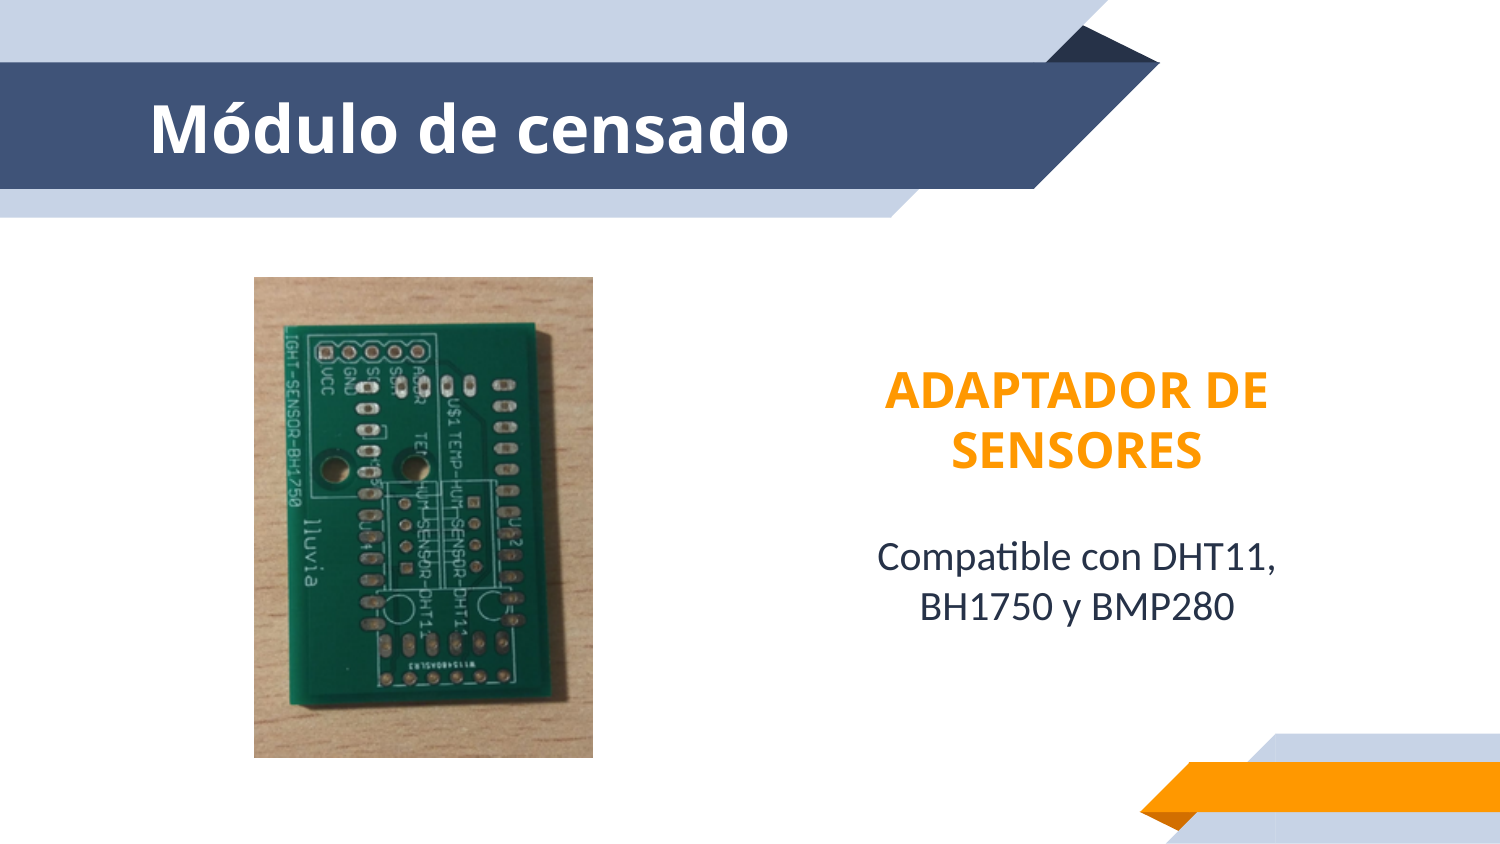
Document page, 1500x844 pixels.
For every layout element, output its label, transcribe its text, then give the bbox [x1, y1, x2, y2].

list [253, 277, 593, 759]
title Módulo de censado [133, 64, 997, 190]
text_box ADAPTADOR DE SENSORES Compatible con DHT11, BH1750 y BMP280 [831, 247, 1324, 740]
